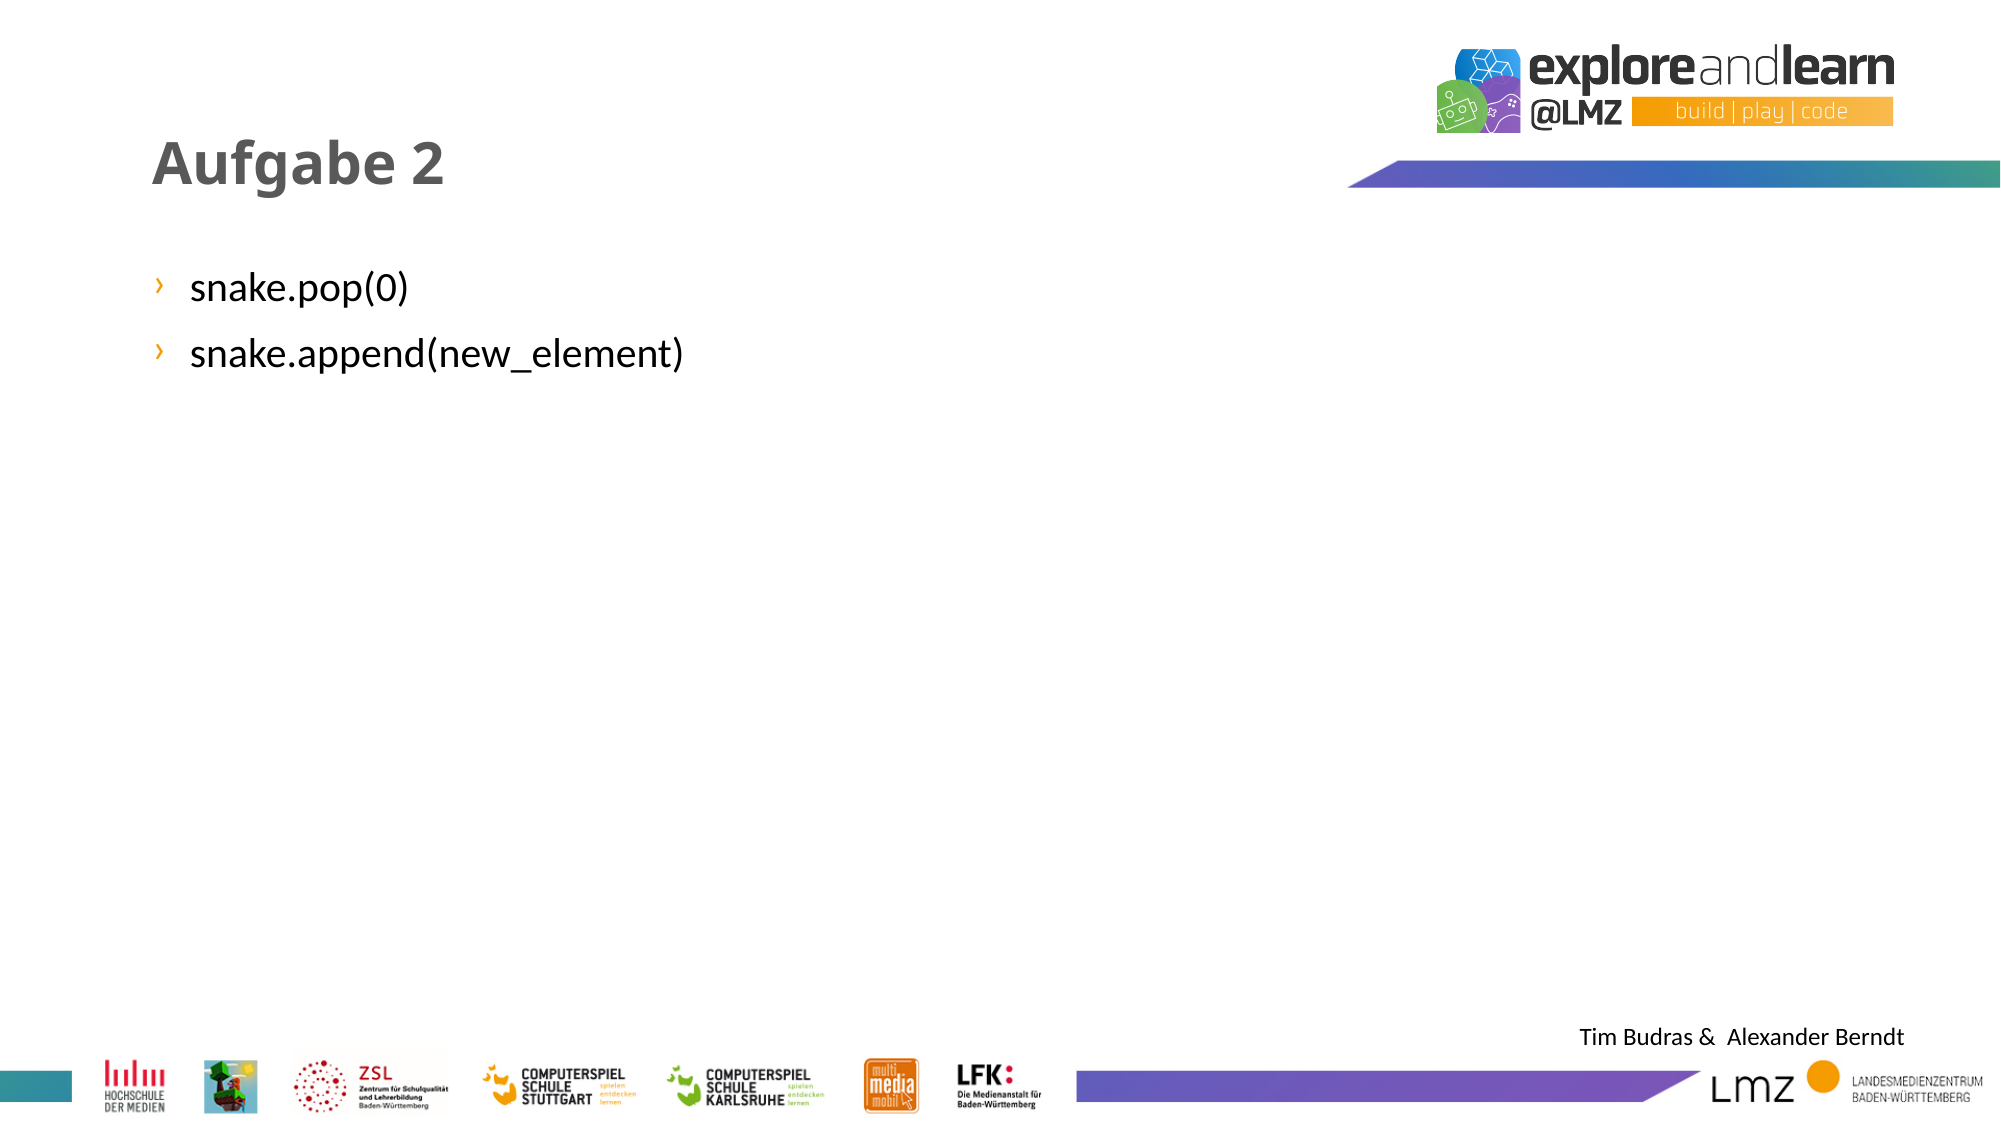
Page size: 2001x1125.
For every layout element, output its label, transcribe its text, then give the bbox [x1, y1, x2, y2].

list snake.pop(0) snake.append(new_element) [137, 258, 1863, 1014]
picture [0, 0, 2001, 1125]
text_box Tim Budras & Alexander Berndt [1564, 1013, 2000, 1058]
title Aufgabe 2 [137, 59, 1326, 205]
